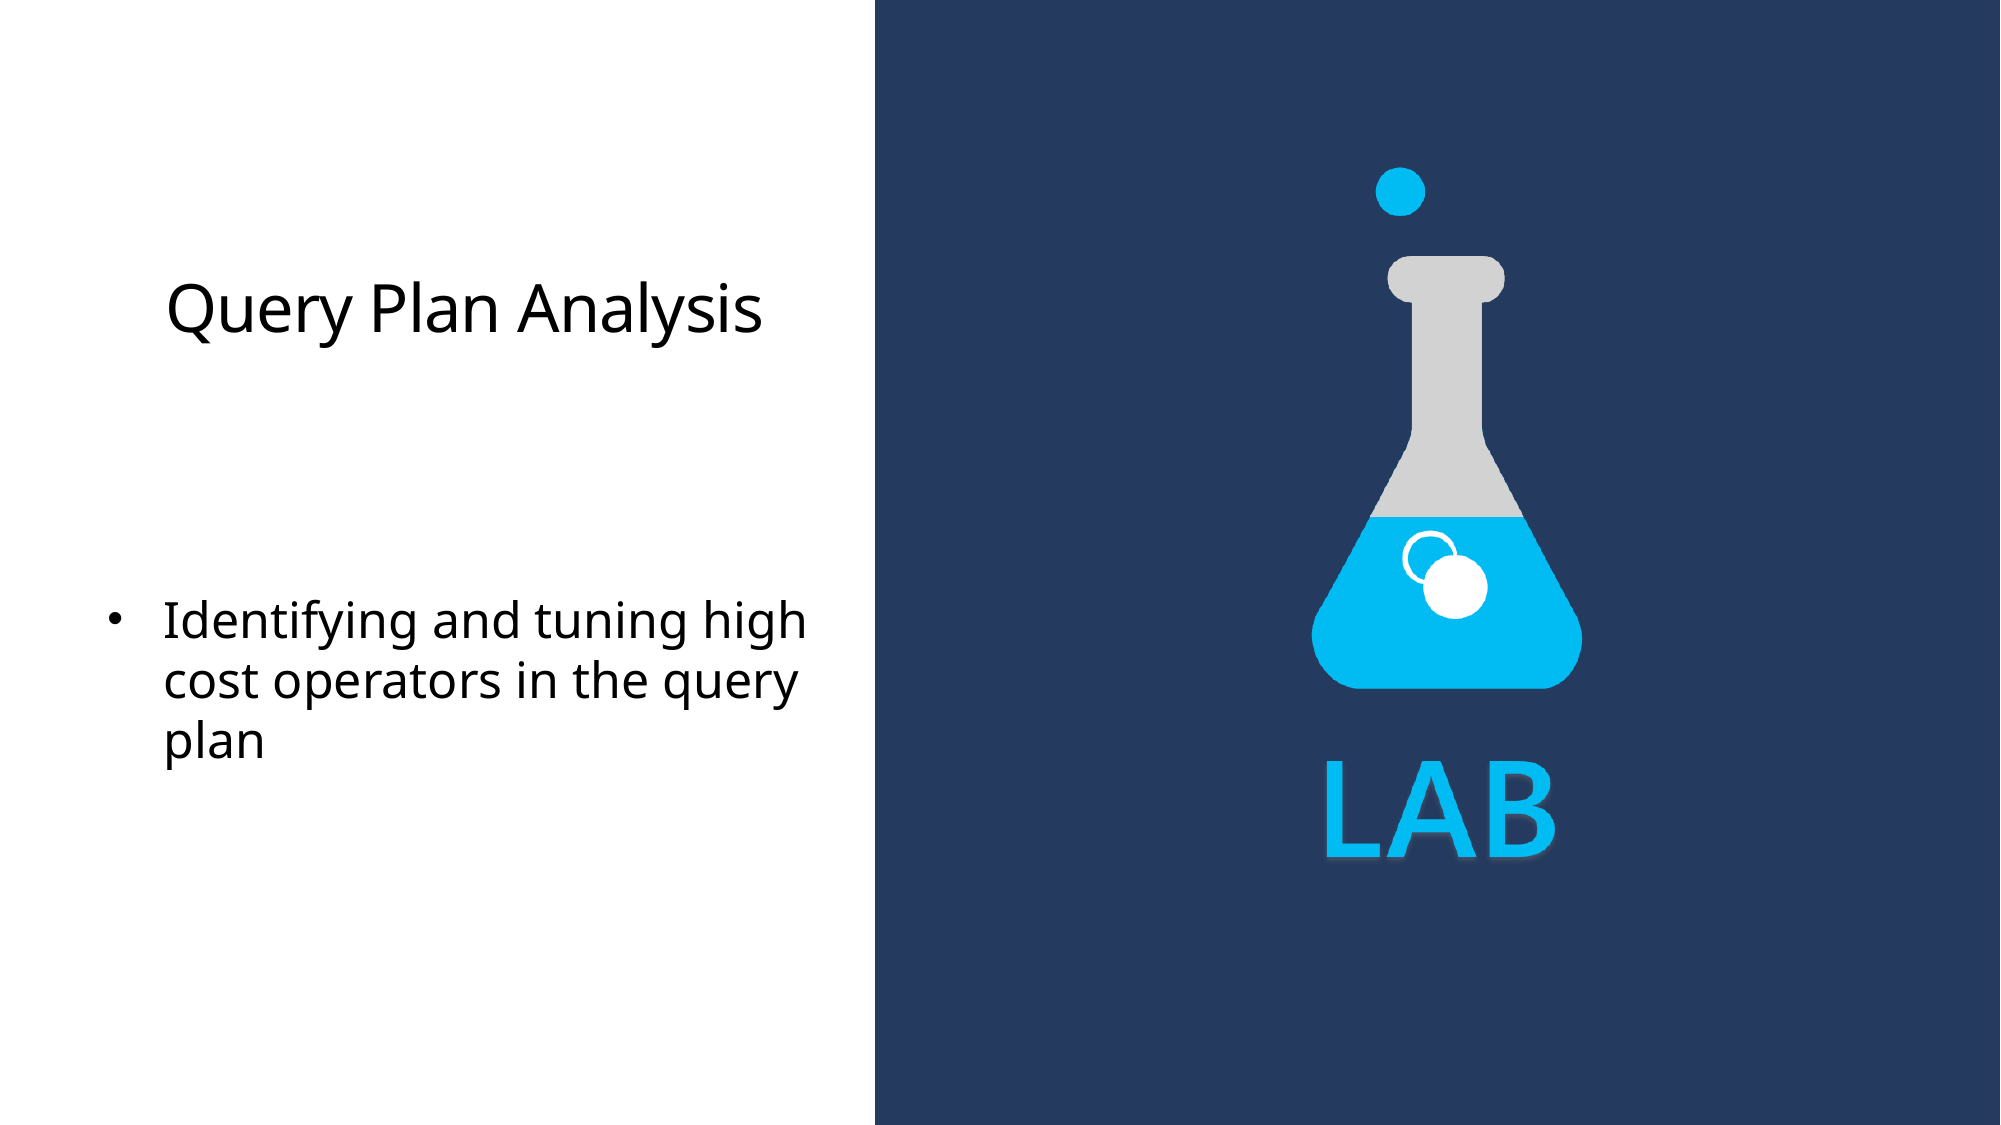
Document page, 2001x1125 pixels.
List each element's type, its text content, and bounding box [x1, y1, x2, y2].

list Identifying and tuning high cost operators in the query plan [107, 588, 822, 1022]
picture [874, 0, 2000, 1125]
title Query Plan Analysis [107, 103, 822, 513]
